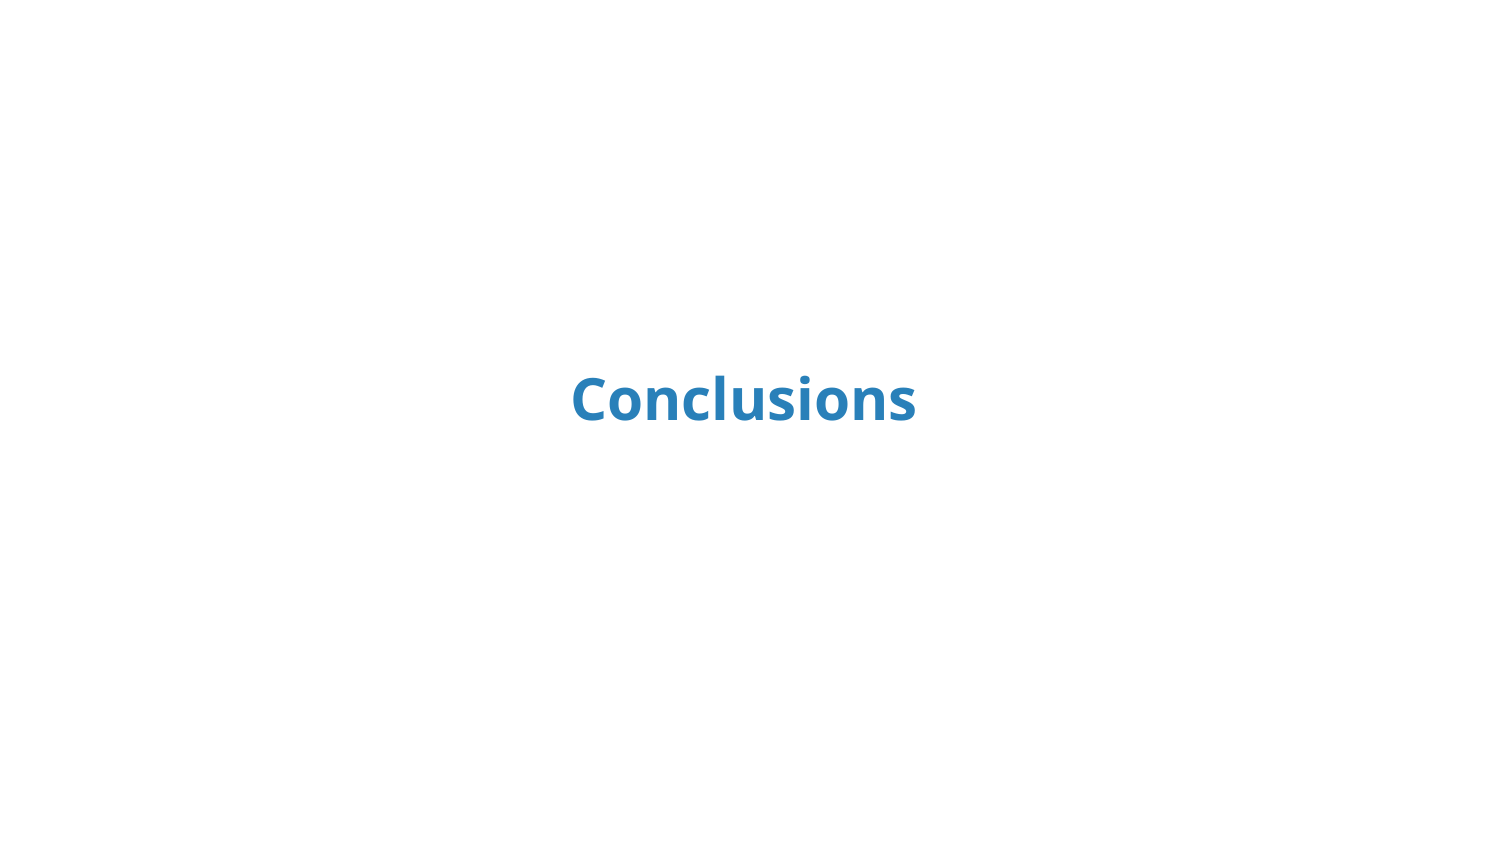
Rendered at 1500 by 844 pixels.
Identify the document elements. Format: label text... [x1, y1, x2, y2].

title Conclusions [45, 347, 1443, 486]
